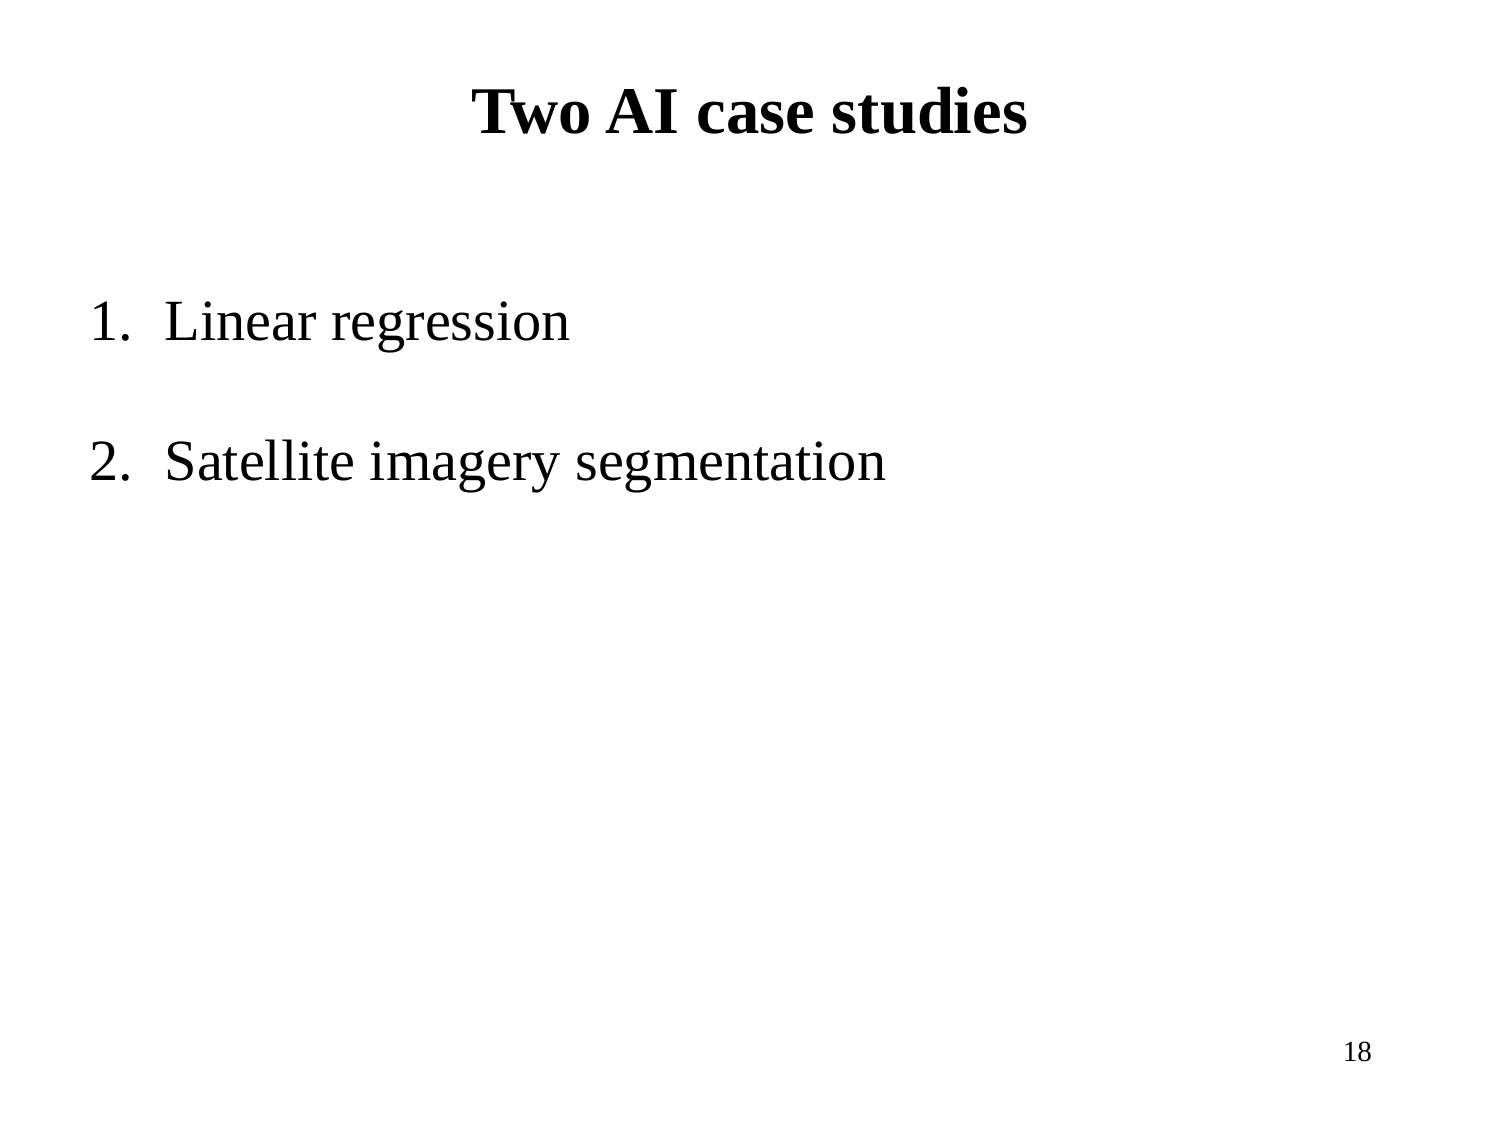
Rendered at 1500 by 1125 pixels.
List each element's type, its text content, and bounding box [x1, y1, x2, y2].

text_box Linear regression Satellite imagery segmentation [75, 275, 1457, 640]
slide_number 18 [1074, 1024, 1388, 1101]
text_box Two AI case studies [456, 59, 1044, 155]
